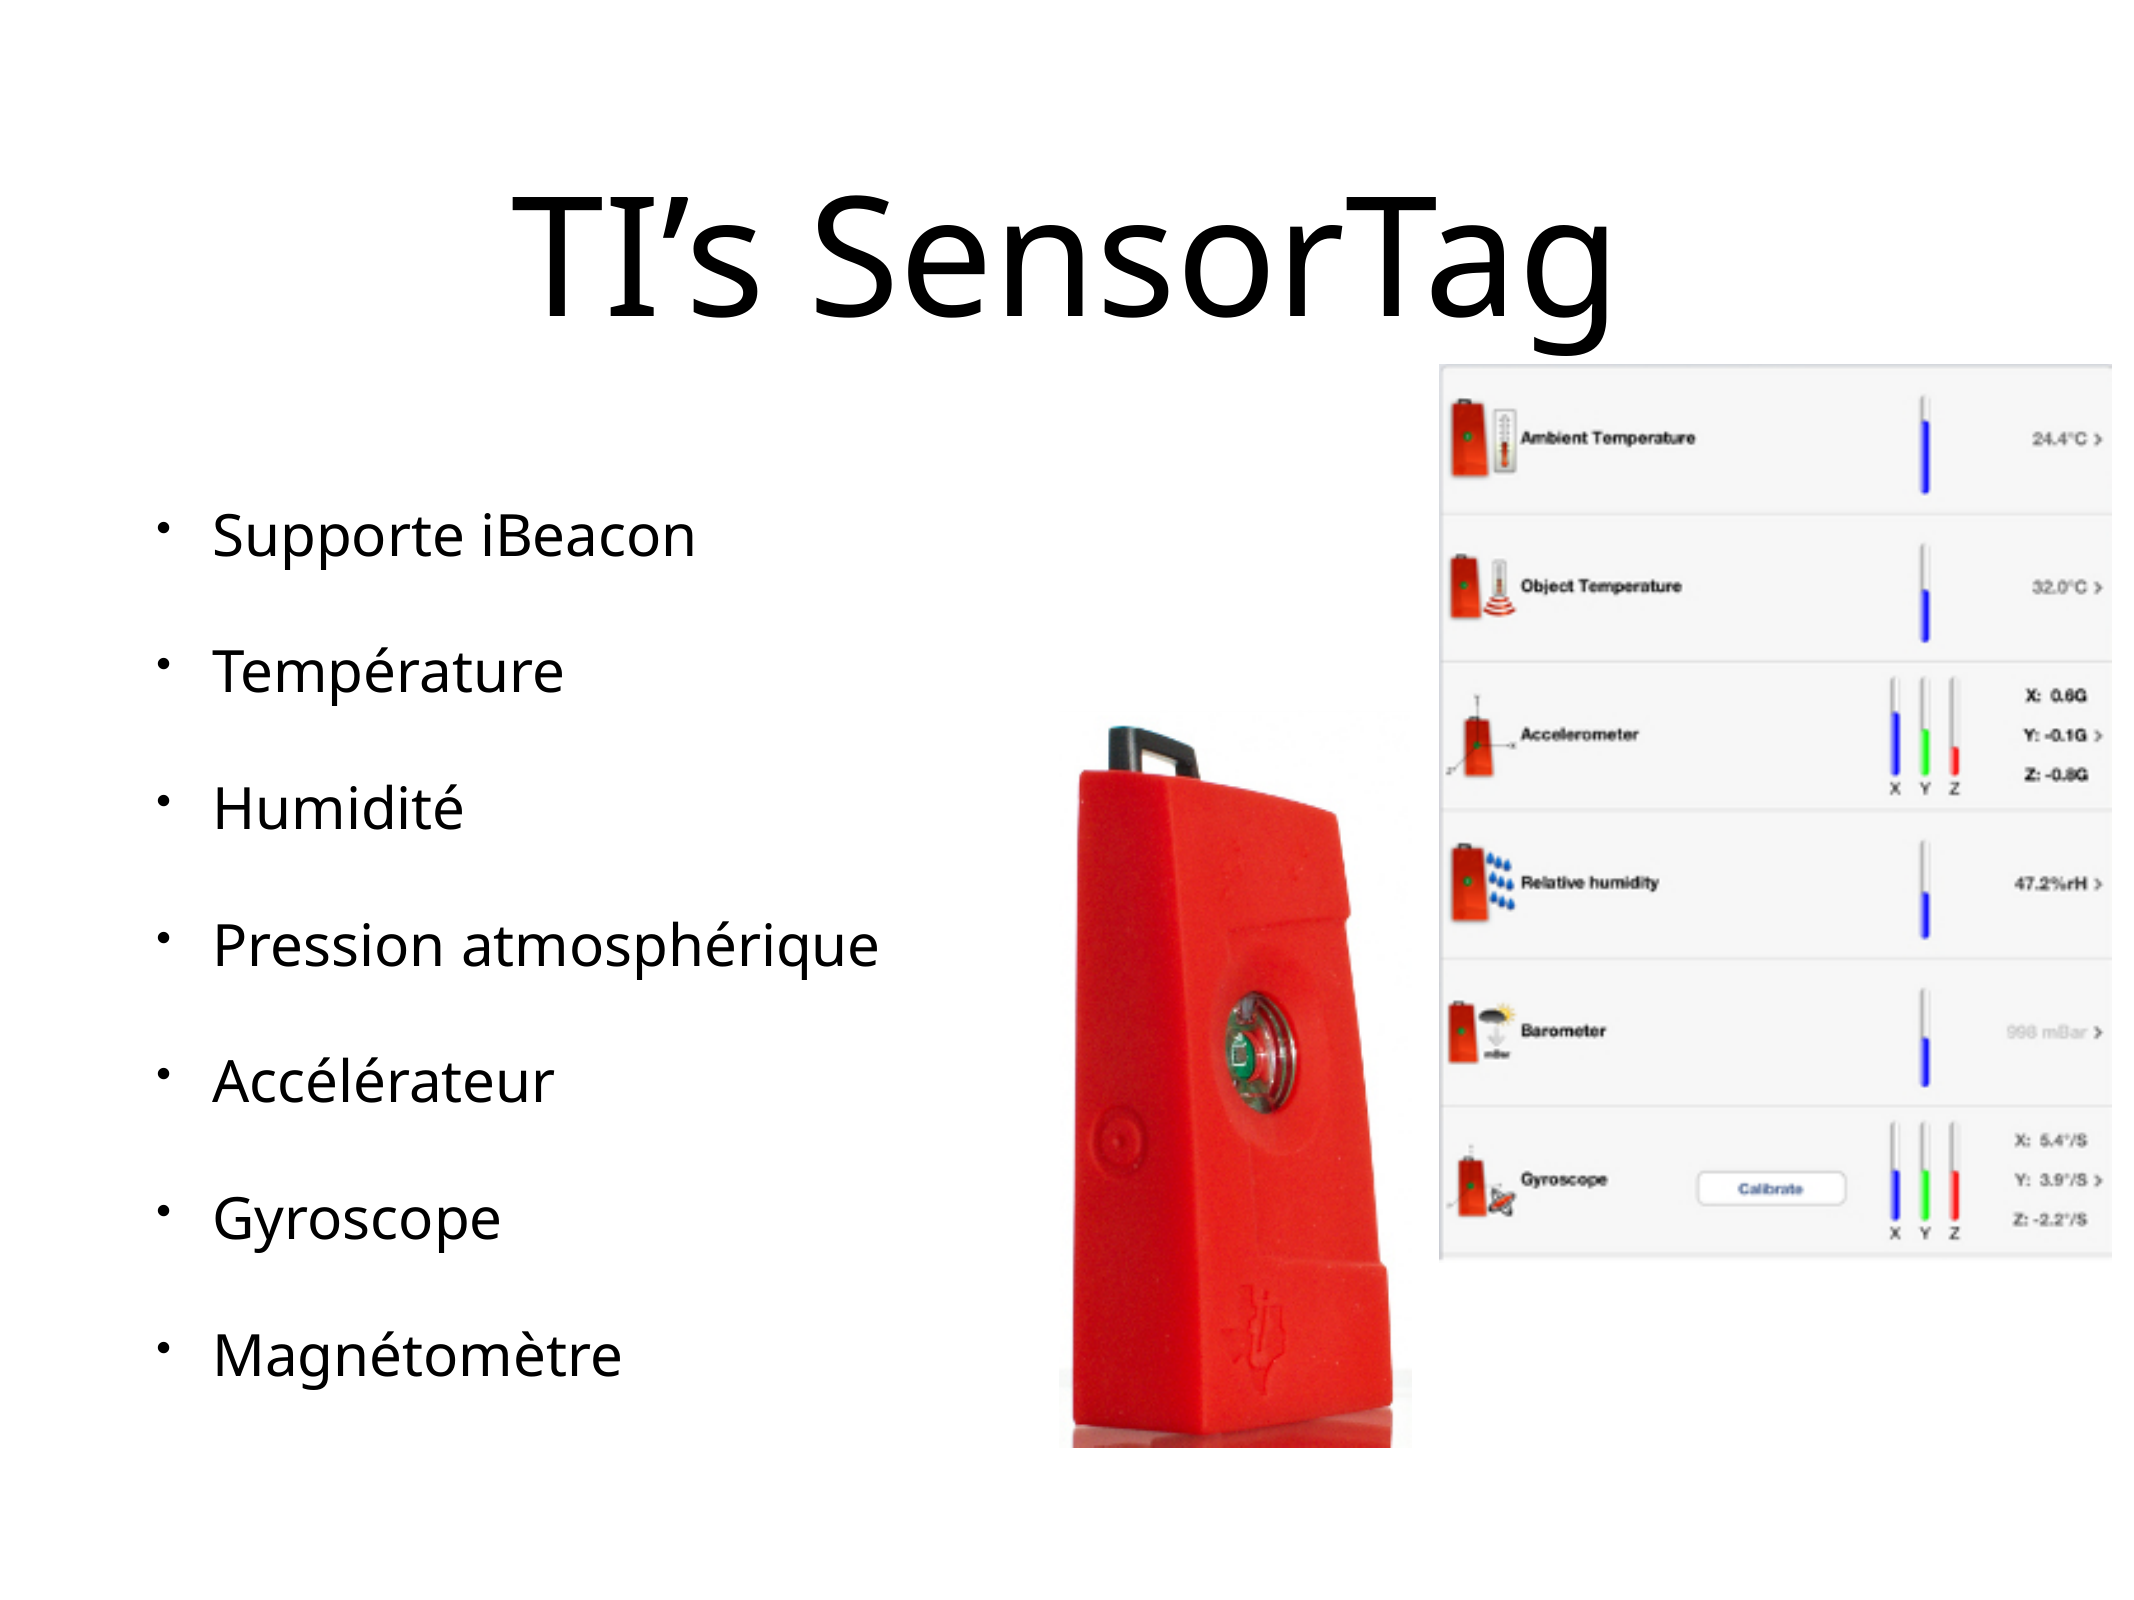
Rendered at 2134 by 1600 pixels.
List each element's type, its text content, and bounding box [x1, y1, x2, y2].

picture [1439, 364, 2112, 1263]
picture [1059, 710, 1412, 1449]
title TI’s SensorTag [155, 72, 1978, 428]
list Supporte iBeacon Température Humidité Pression atmosphérique Accélérateur Gyroscope Magnétomètre [155, 426, 1032, 1459]
